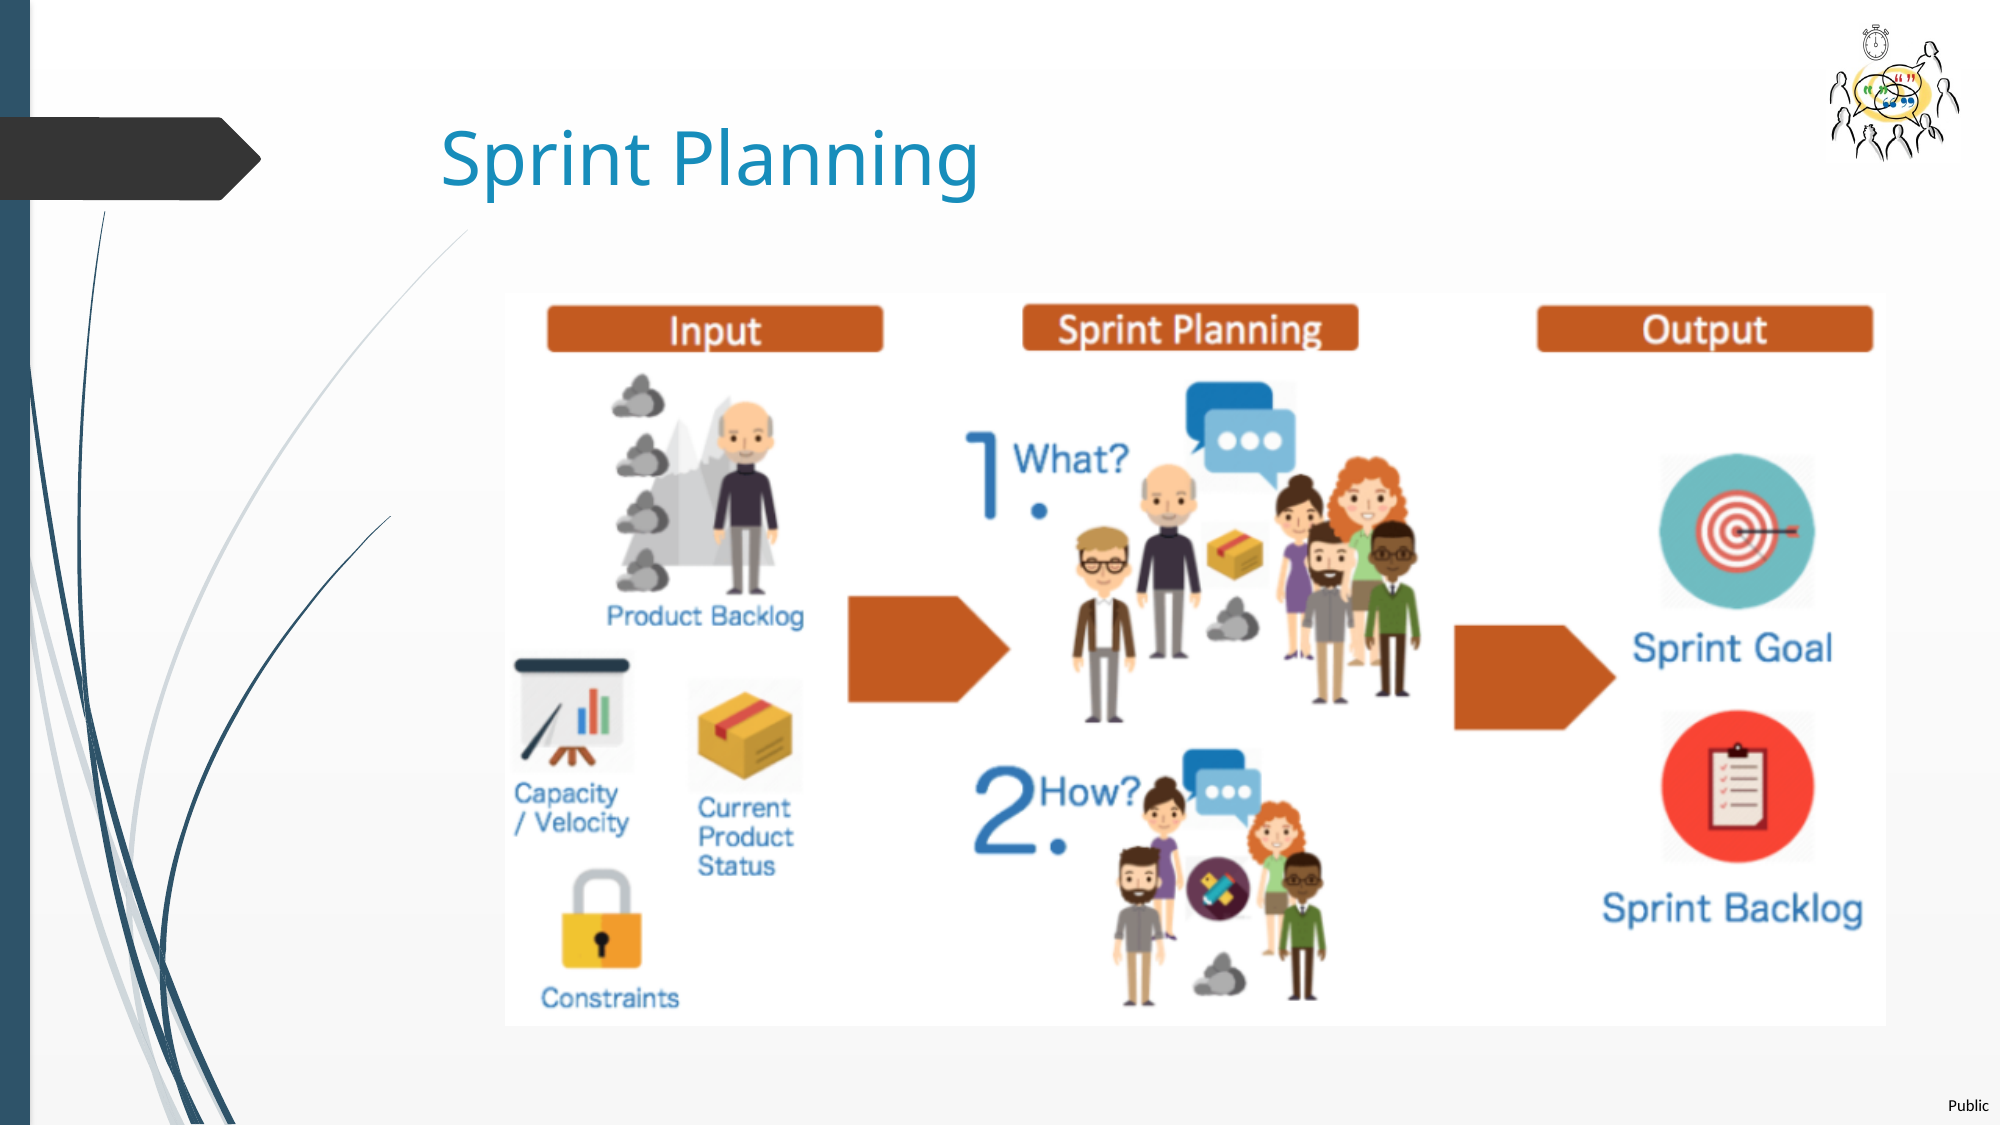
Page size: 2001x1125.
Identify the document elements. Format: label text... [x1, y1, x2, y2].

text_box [1826, 23, 1962, 163]
picture [505, 292, 1886, 1027]
title Sprint Planning [425, 102, 1888, 313]
